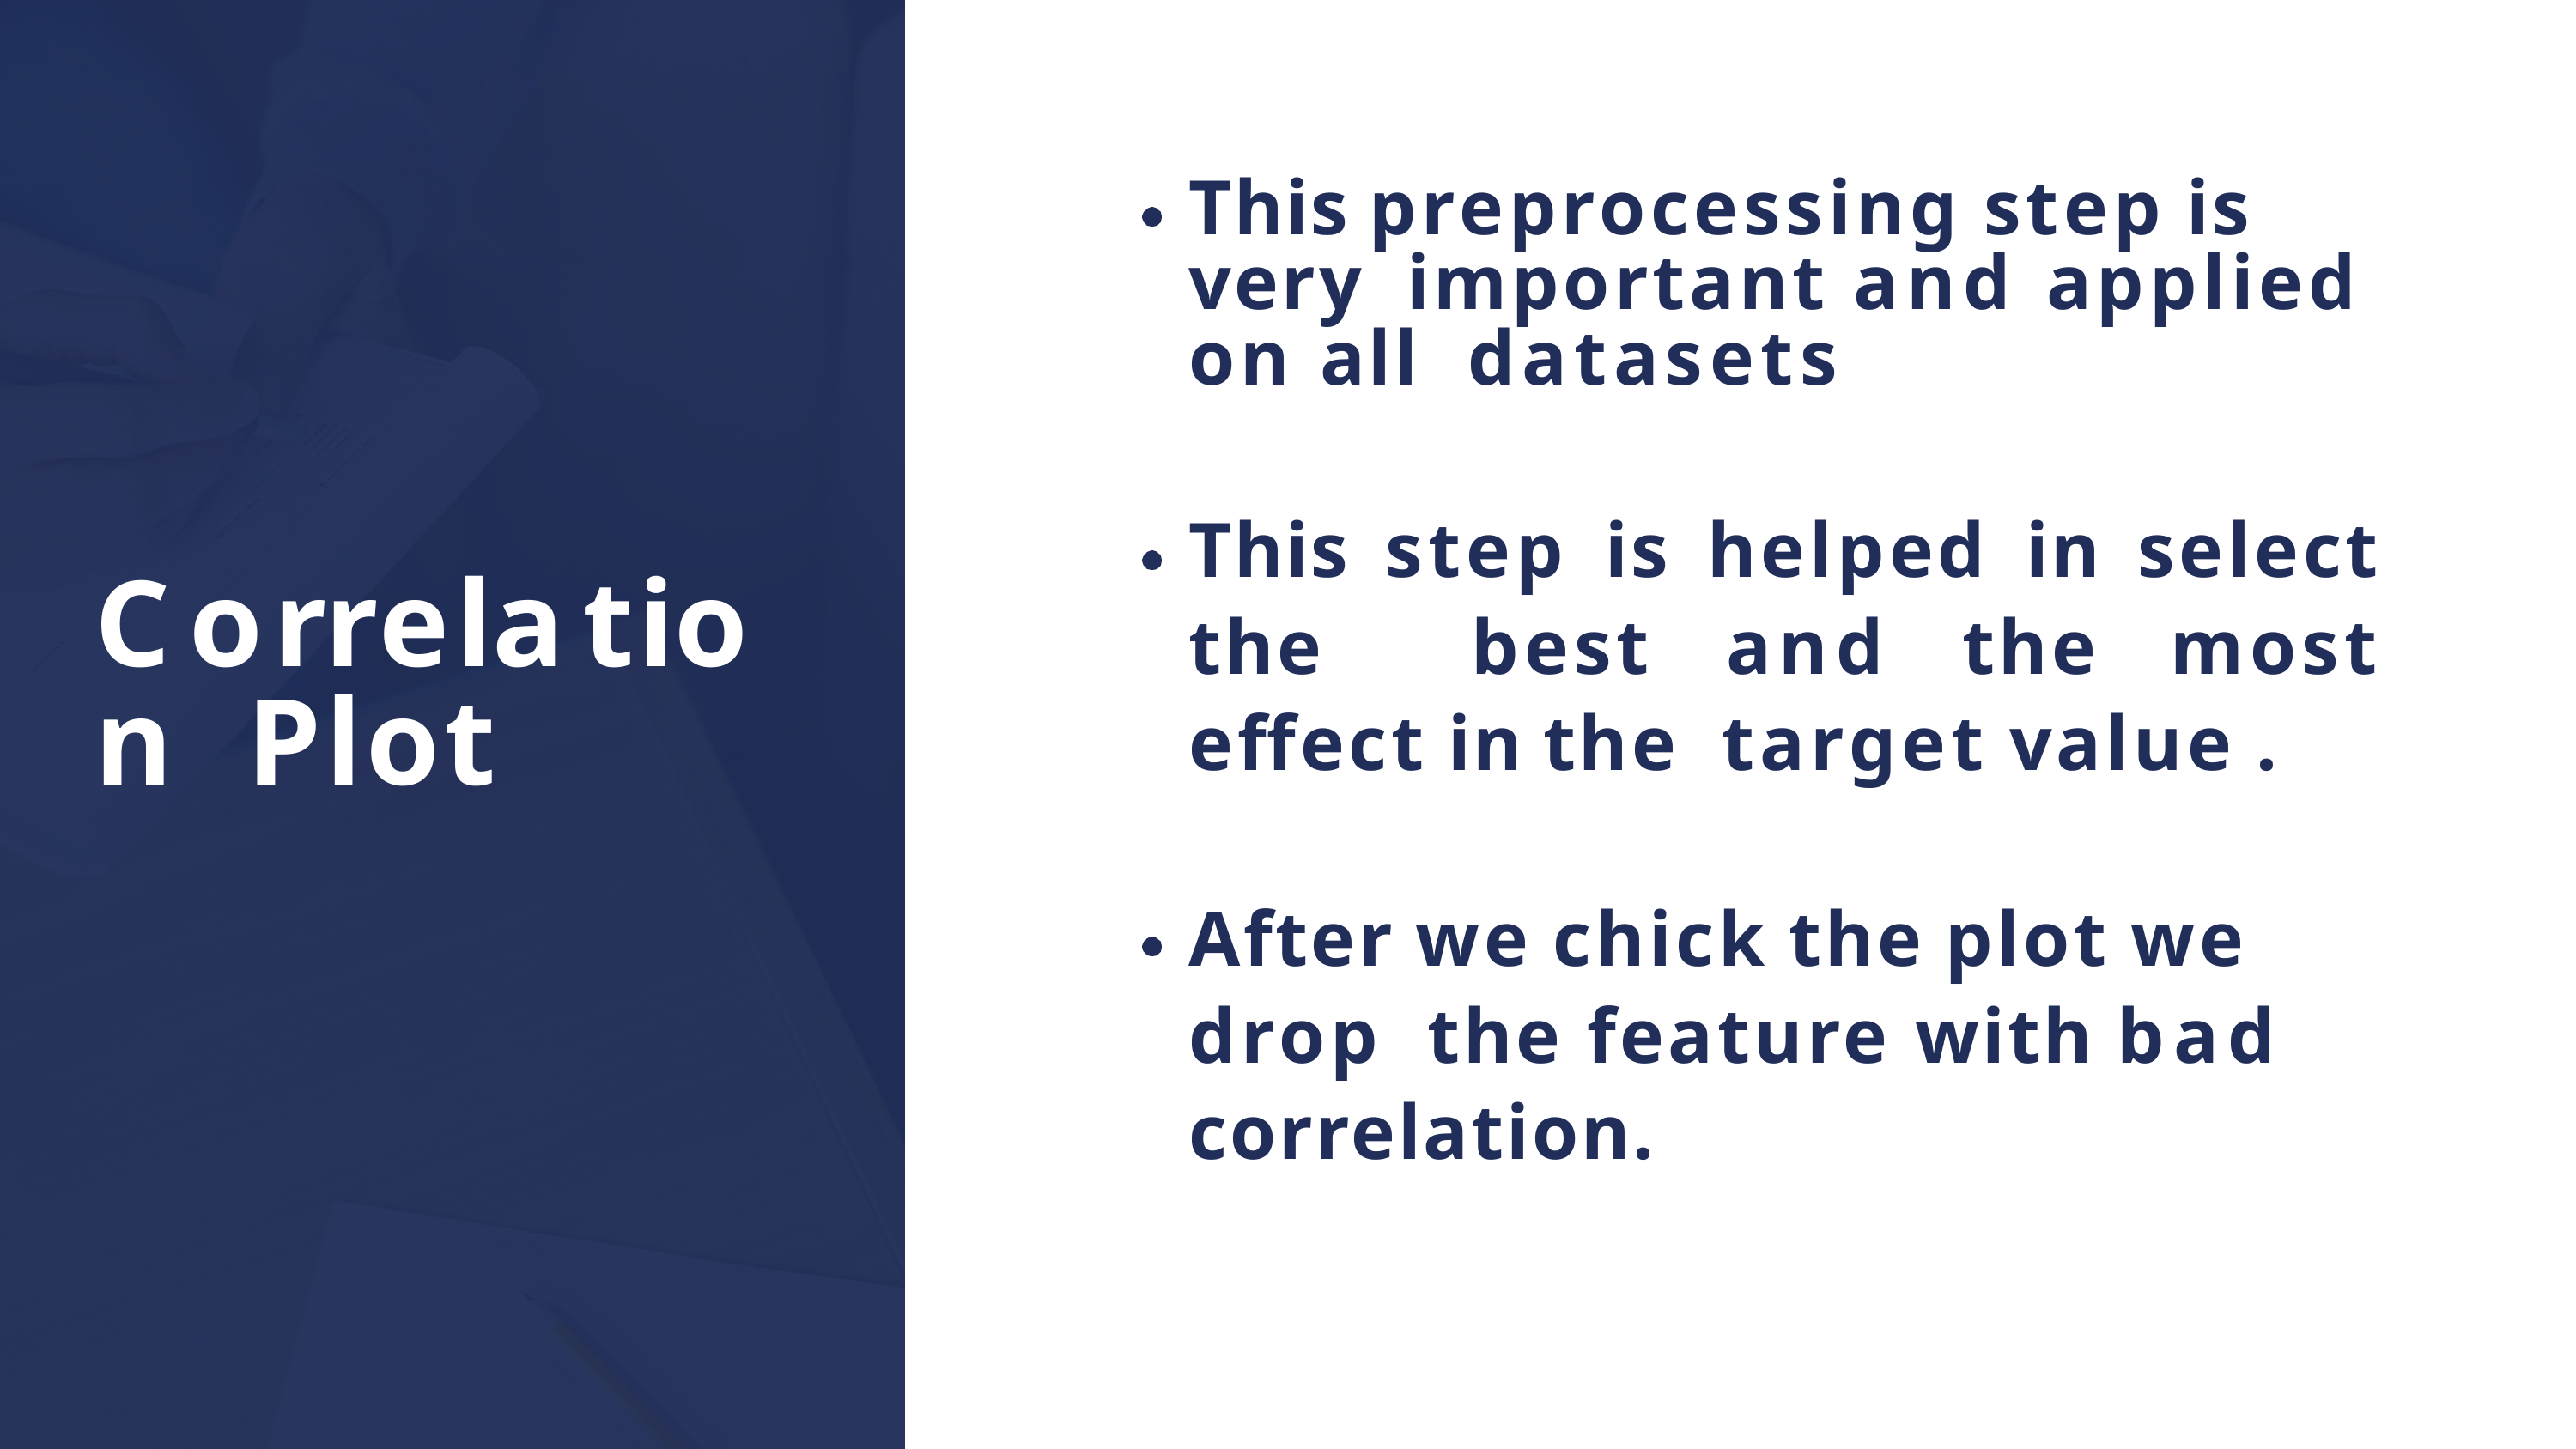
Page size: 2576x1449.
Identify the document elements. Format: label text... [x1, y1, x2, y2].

text_box This step is helped in select the best and the most effect in the target value . After we chick the plot we drop the feature with bad correlation. [1187, 494, 2389, 1174]
picture [1142, 550, 1162, 570]
picture [1142, 207, 1162, 227]
title This preprocessing step is very important and applied on all datasets [1187, 157, 2370, 416]
picture [1142, 937, 1162, 956]
picture [0, 0, 905, 1449]
